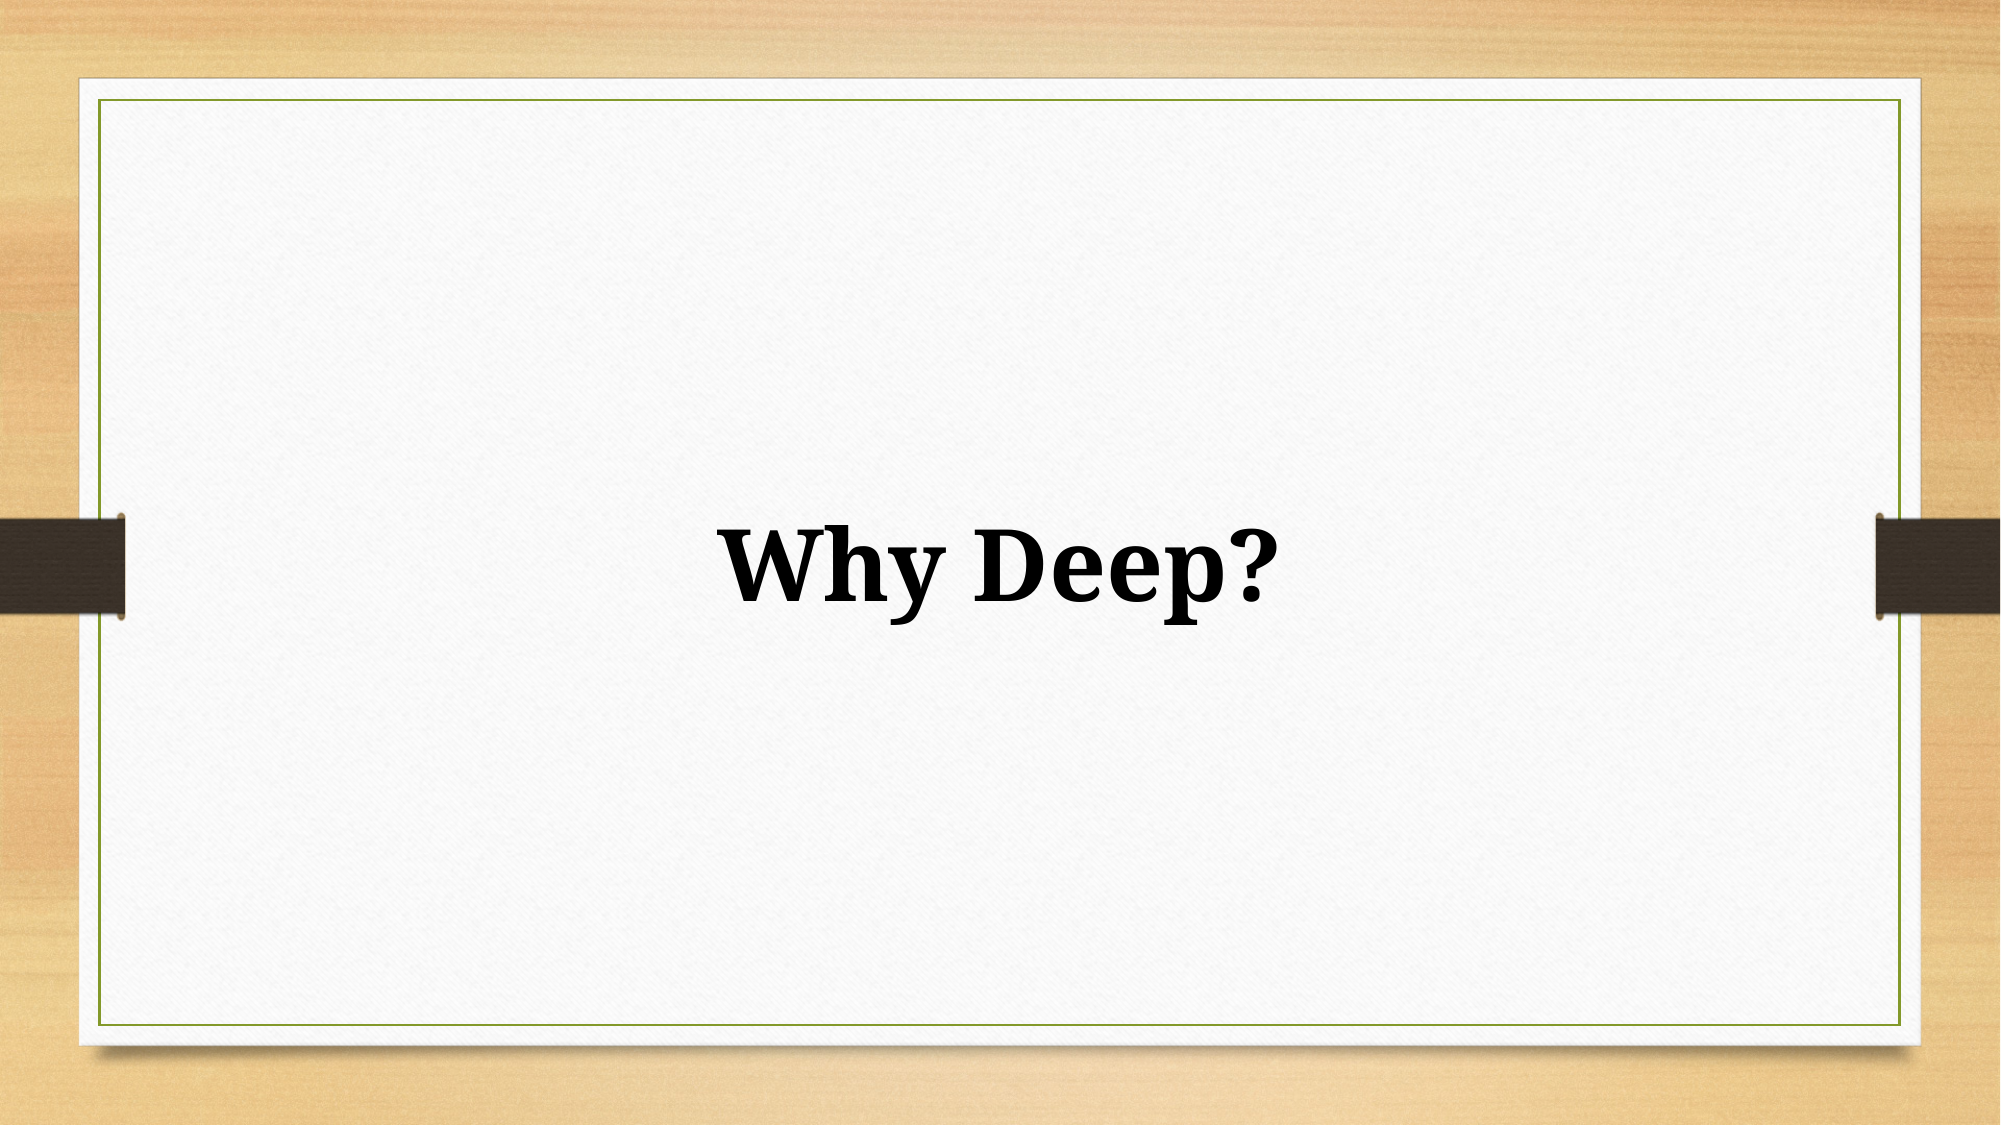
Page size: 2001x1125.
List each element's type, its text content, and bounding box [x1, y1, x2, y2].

text_box Why Deep? [702, 494, 1298, 629]
picture [0, 0, 2001, 1125]
